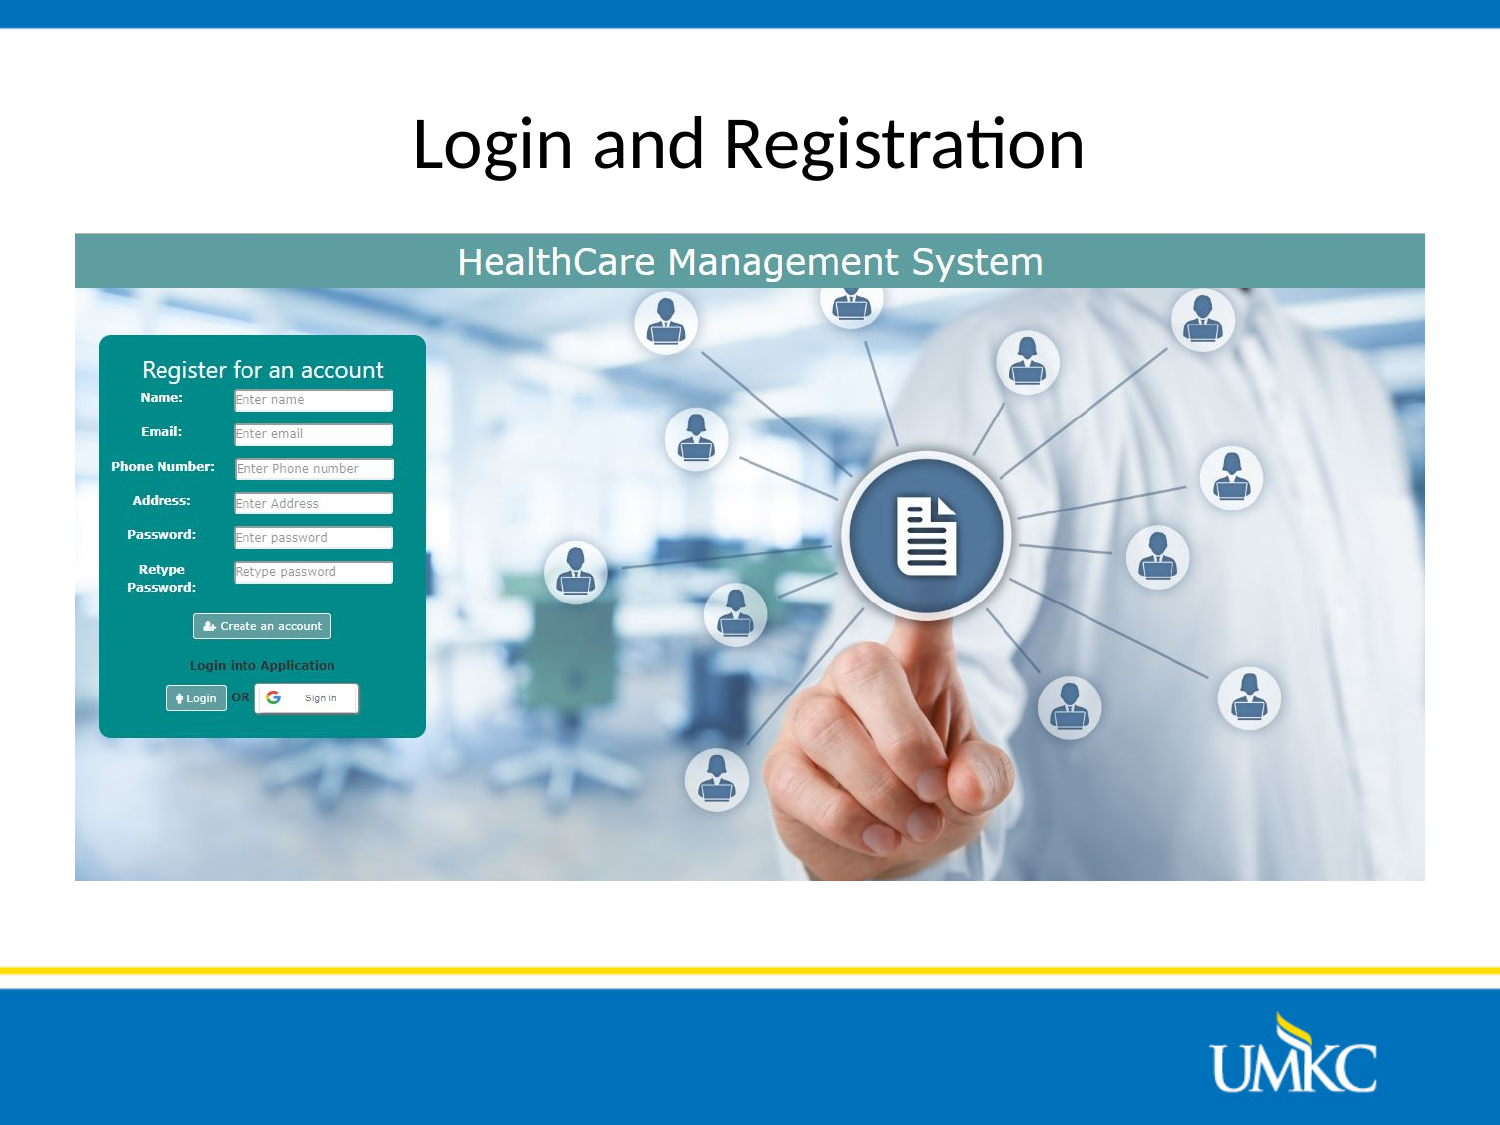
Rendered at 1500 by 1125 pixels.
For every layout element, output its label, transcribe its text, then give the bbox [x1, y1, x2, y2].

title Login and Registration [75, 45, 1425, 231]
picture [0, 0, 1500, 1125]
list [74, 232, 1426, 882]
